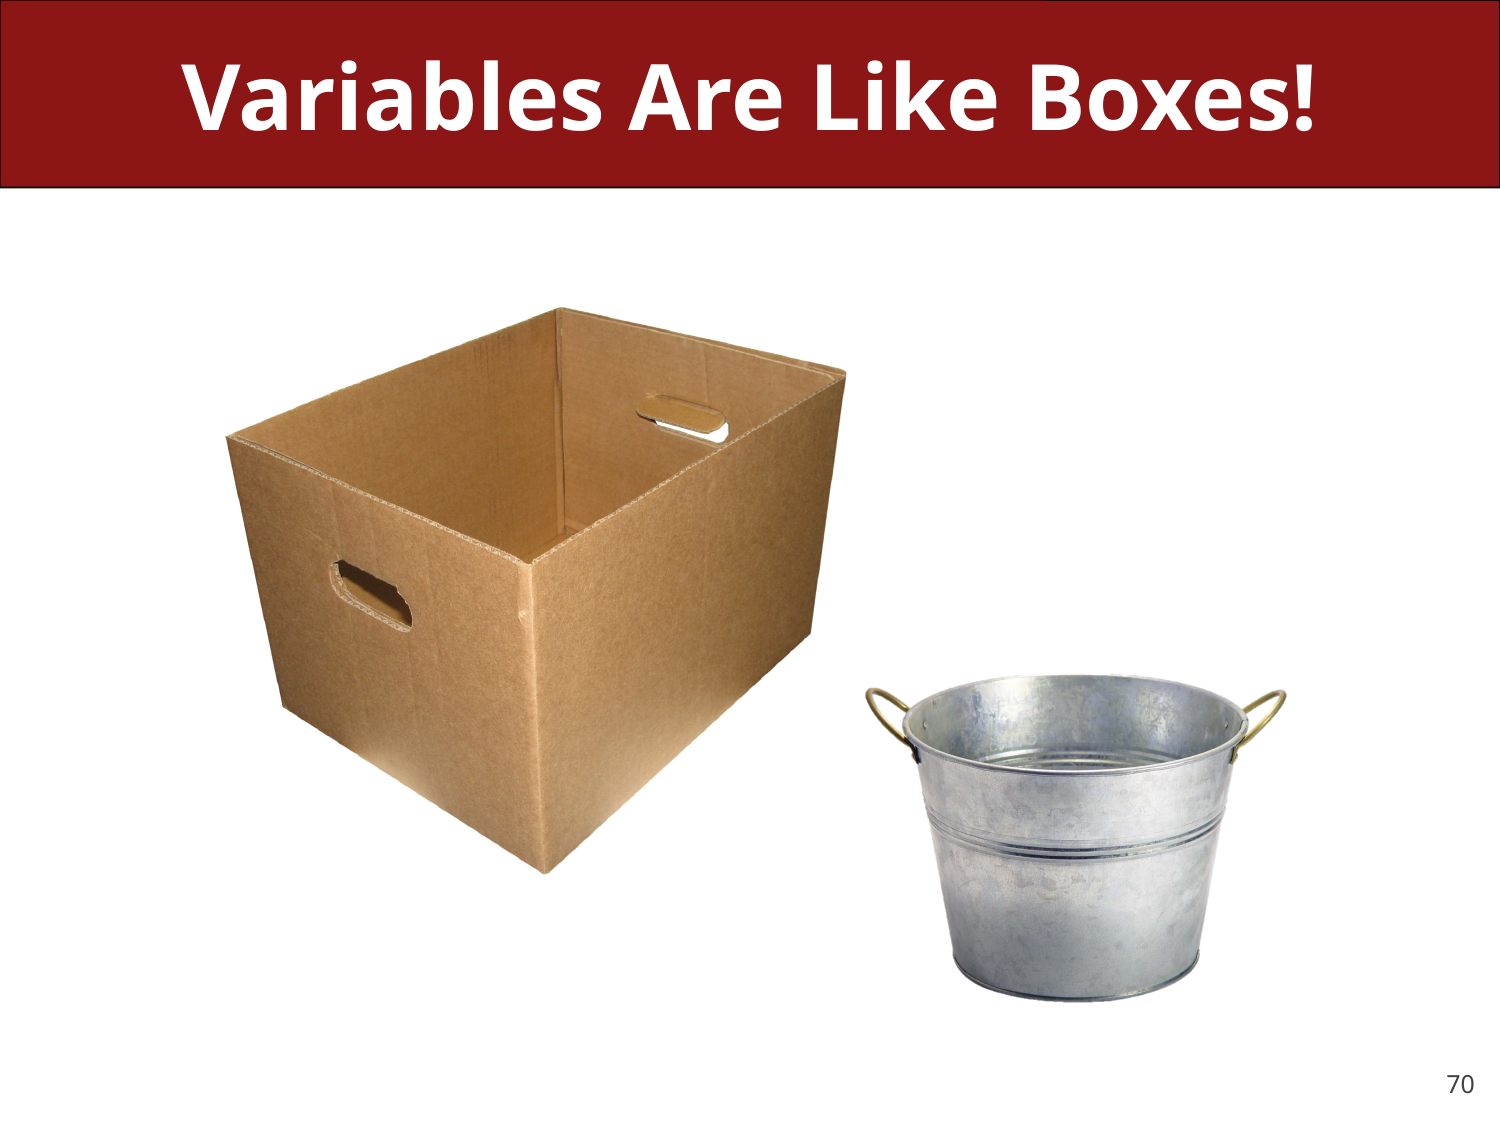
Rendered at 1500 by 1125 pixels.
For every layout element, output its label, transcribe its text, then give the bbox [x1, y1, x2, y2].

title Variables Are Like Boxes! [75, 0, 1425, 188]
picture [213, 266, 1354, 1091]
